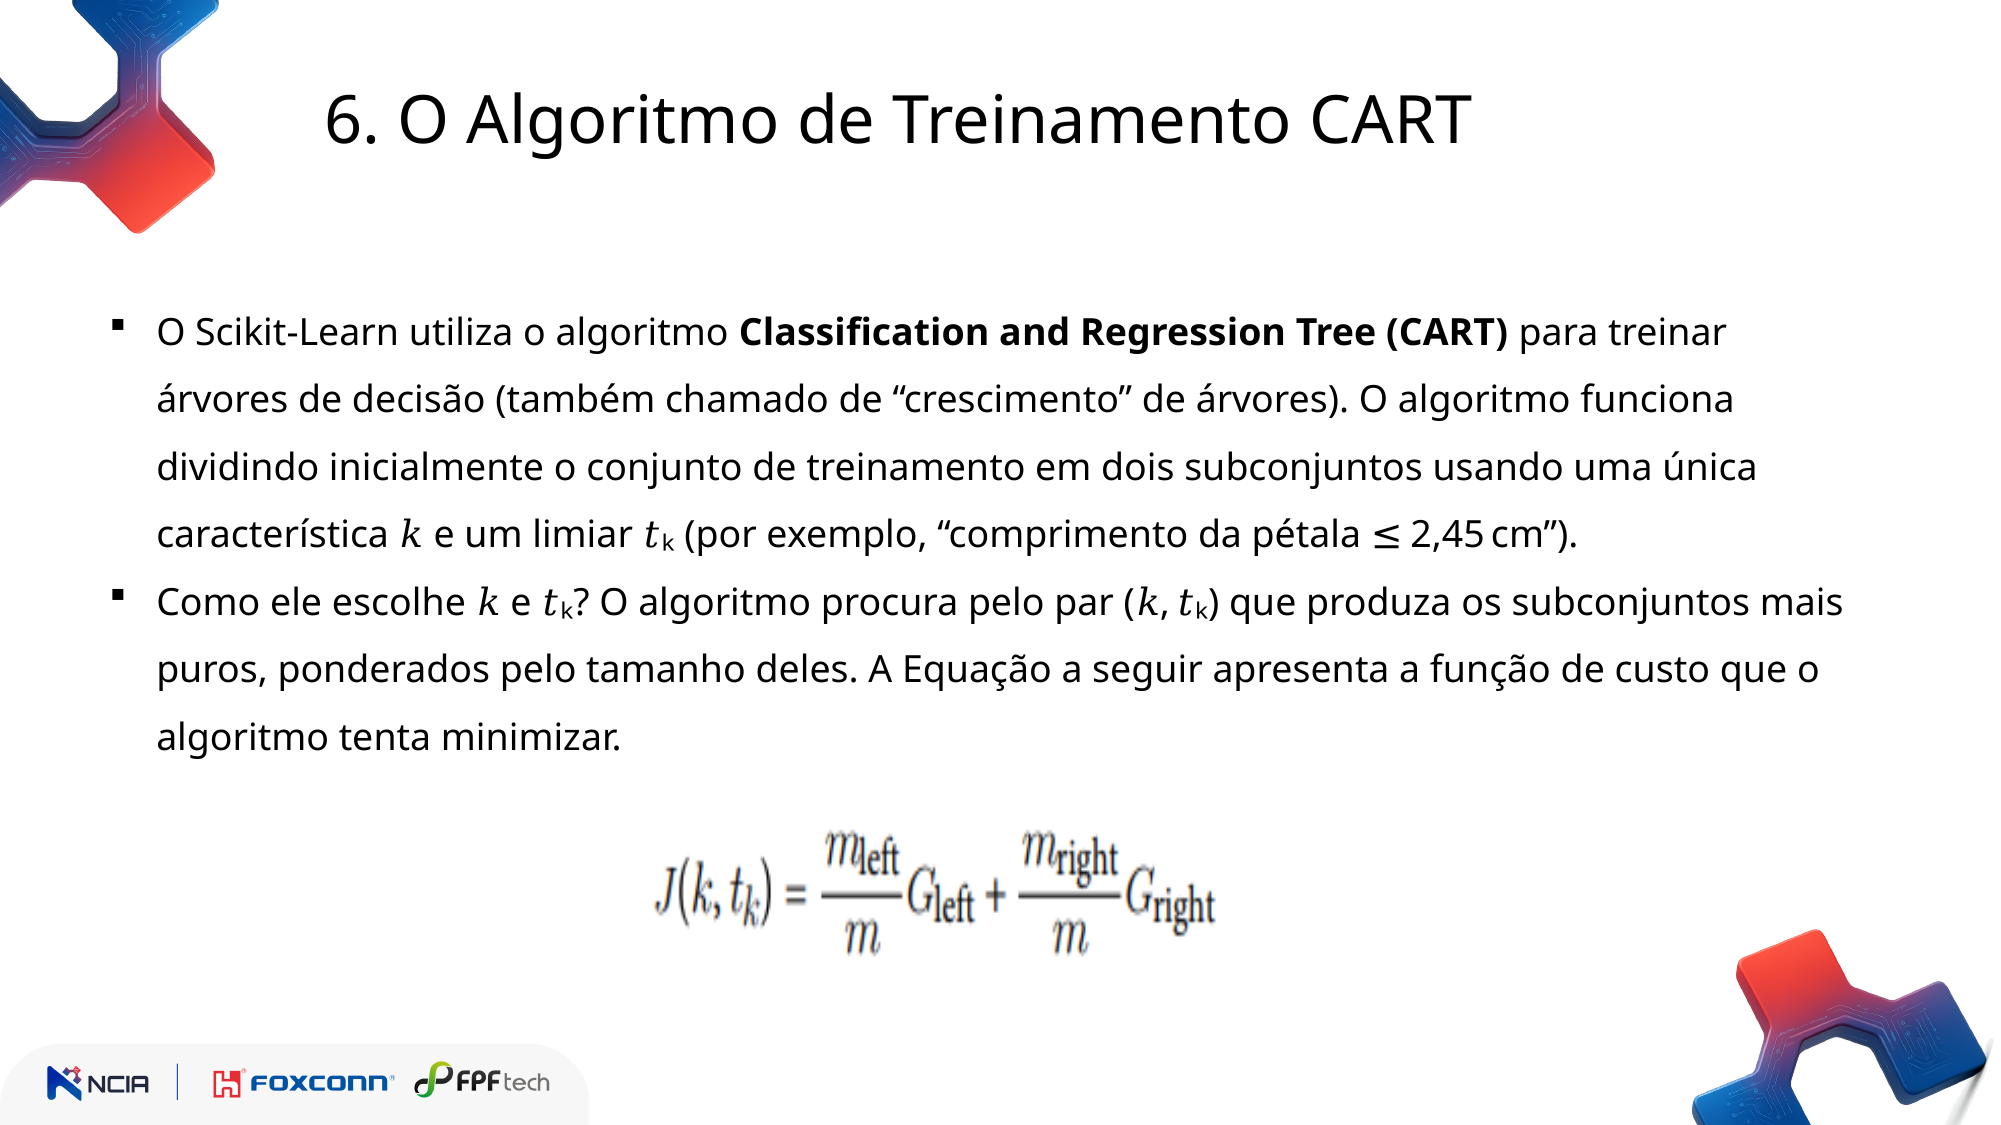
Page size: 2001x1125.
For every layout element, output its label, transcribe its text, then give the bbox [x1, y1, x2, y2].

picture [0, 991, 590, 1125]
picture [636, 774, 1284, 975]
picture [0, 0, 250, 246]
text_box [47, 165, 1953, 361]
text_box 6. O Algoritmo de Treinamento CART [309, 69, 1489, 165]
picture [1667, 911, 2001, 1125]
text_box O Scikit-Learn utiliza o algoritmo Classification and Regression Tree (CART) para treinar árvores de decisão (também chamado de “crescimento” de árvores). O algoritmo funciona dividindo inicialmente o conjunto de treinamento em dois subconjuntos usando uma única característica 𝑘 e um limiar 𝑡ₖ (por exemplo, “comprimento da pétala ≤ 2,45 cm”). Como ele escolhe 𝑘 e 𝑡ₖ? O algoritmo procura pelo par (𝑘, 𝑡ₖ) que produza os subconjuntos mais puros, ponderados pelo tamanho deles. A Equação a seguir apresenta a função de custo que o algoritmo tenta minimizar. [94, 277, 1867, 766]
